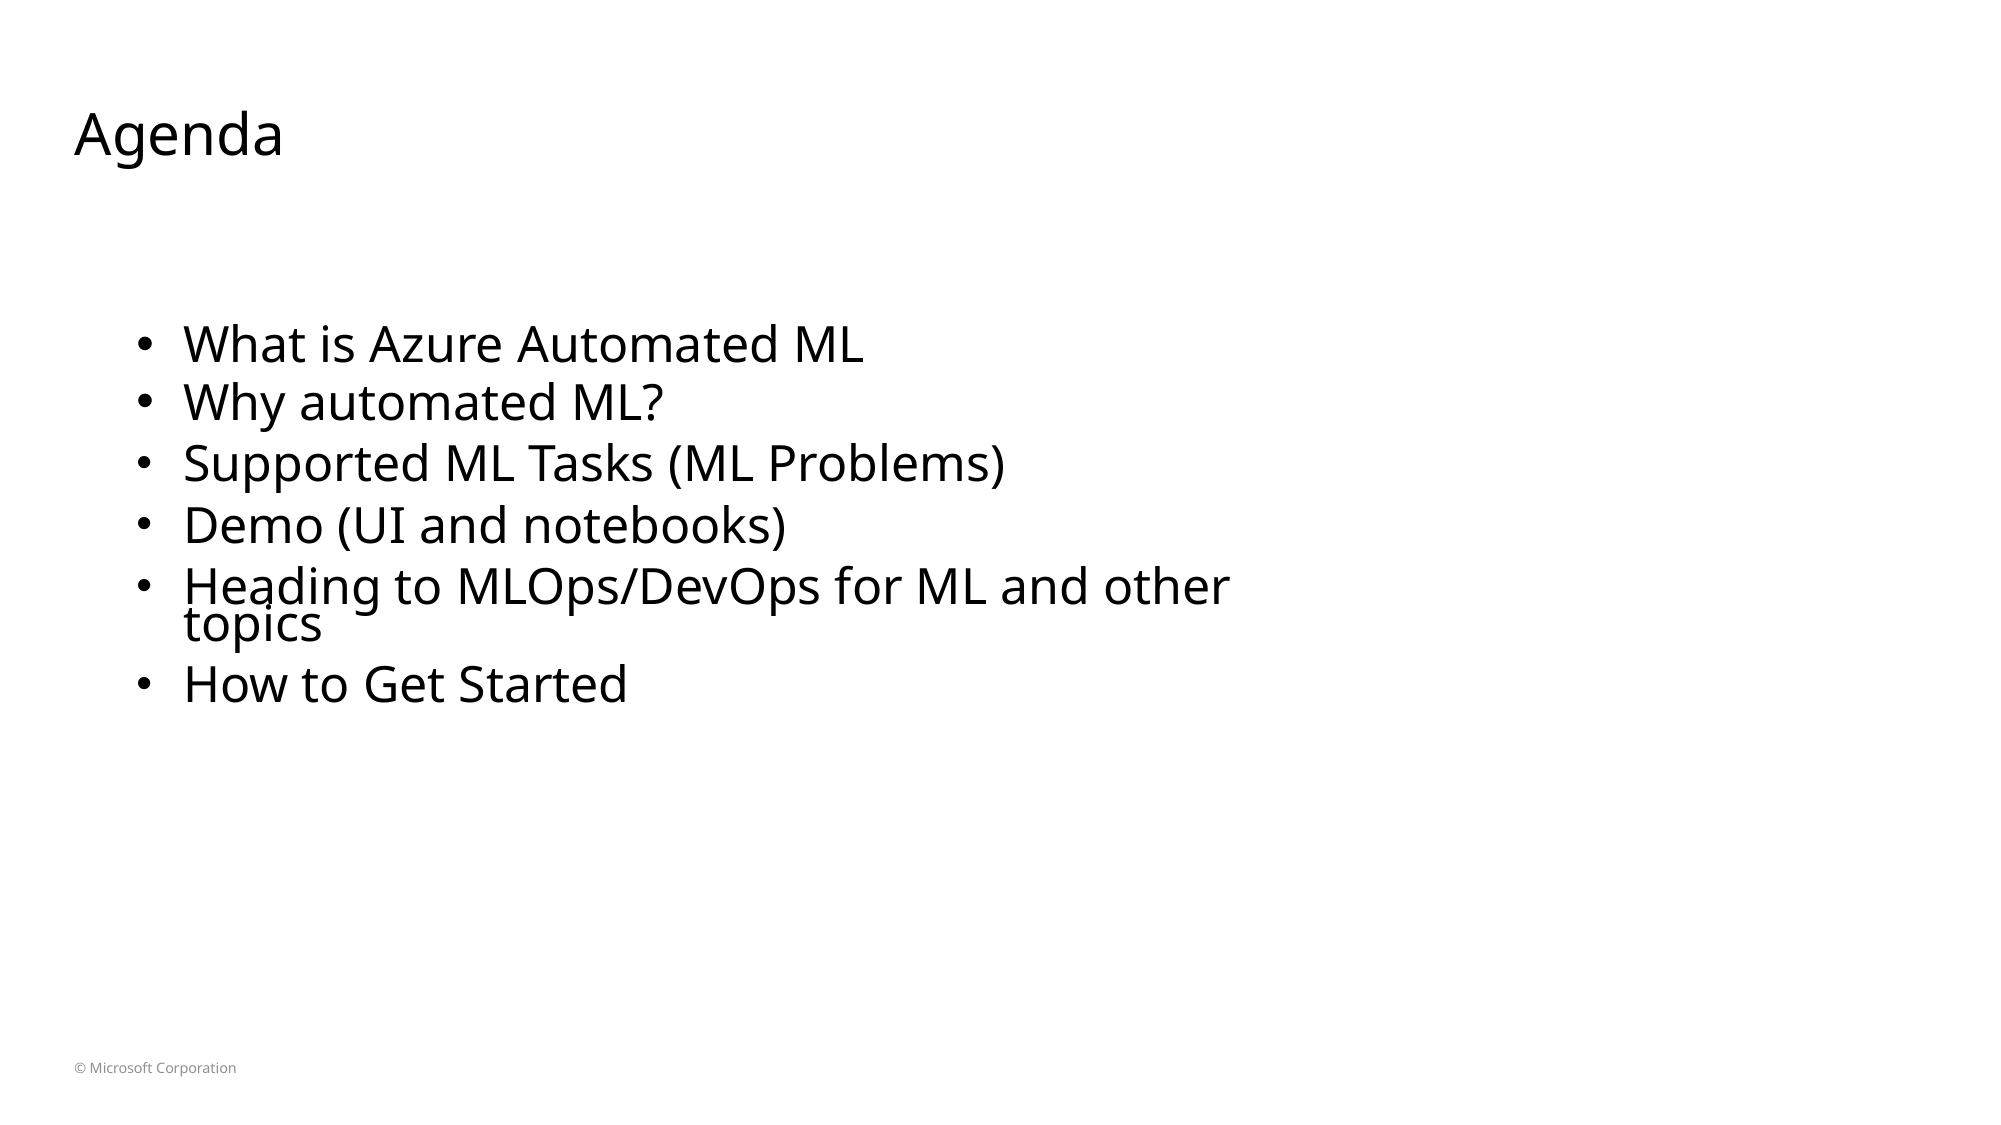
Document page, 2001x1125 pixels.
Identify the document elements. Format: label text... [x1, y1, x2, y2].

footer © Microsoft Corporation [59, 1058, 1960, 1078]
title Agenda [74, 101, 984, 167]
list What is Azure Automated ML Why automated ML? Supported ML Tasks (ML Problems) Demo (UI and notebooks) Heading to MLOps/DevOps for ML and other topics How to Get Started [136, 278, 1336, 917]
